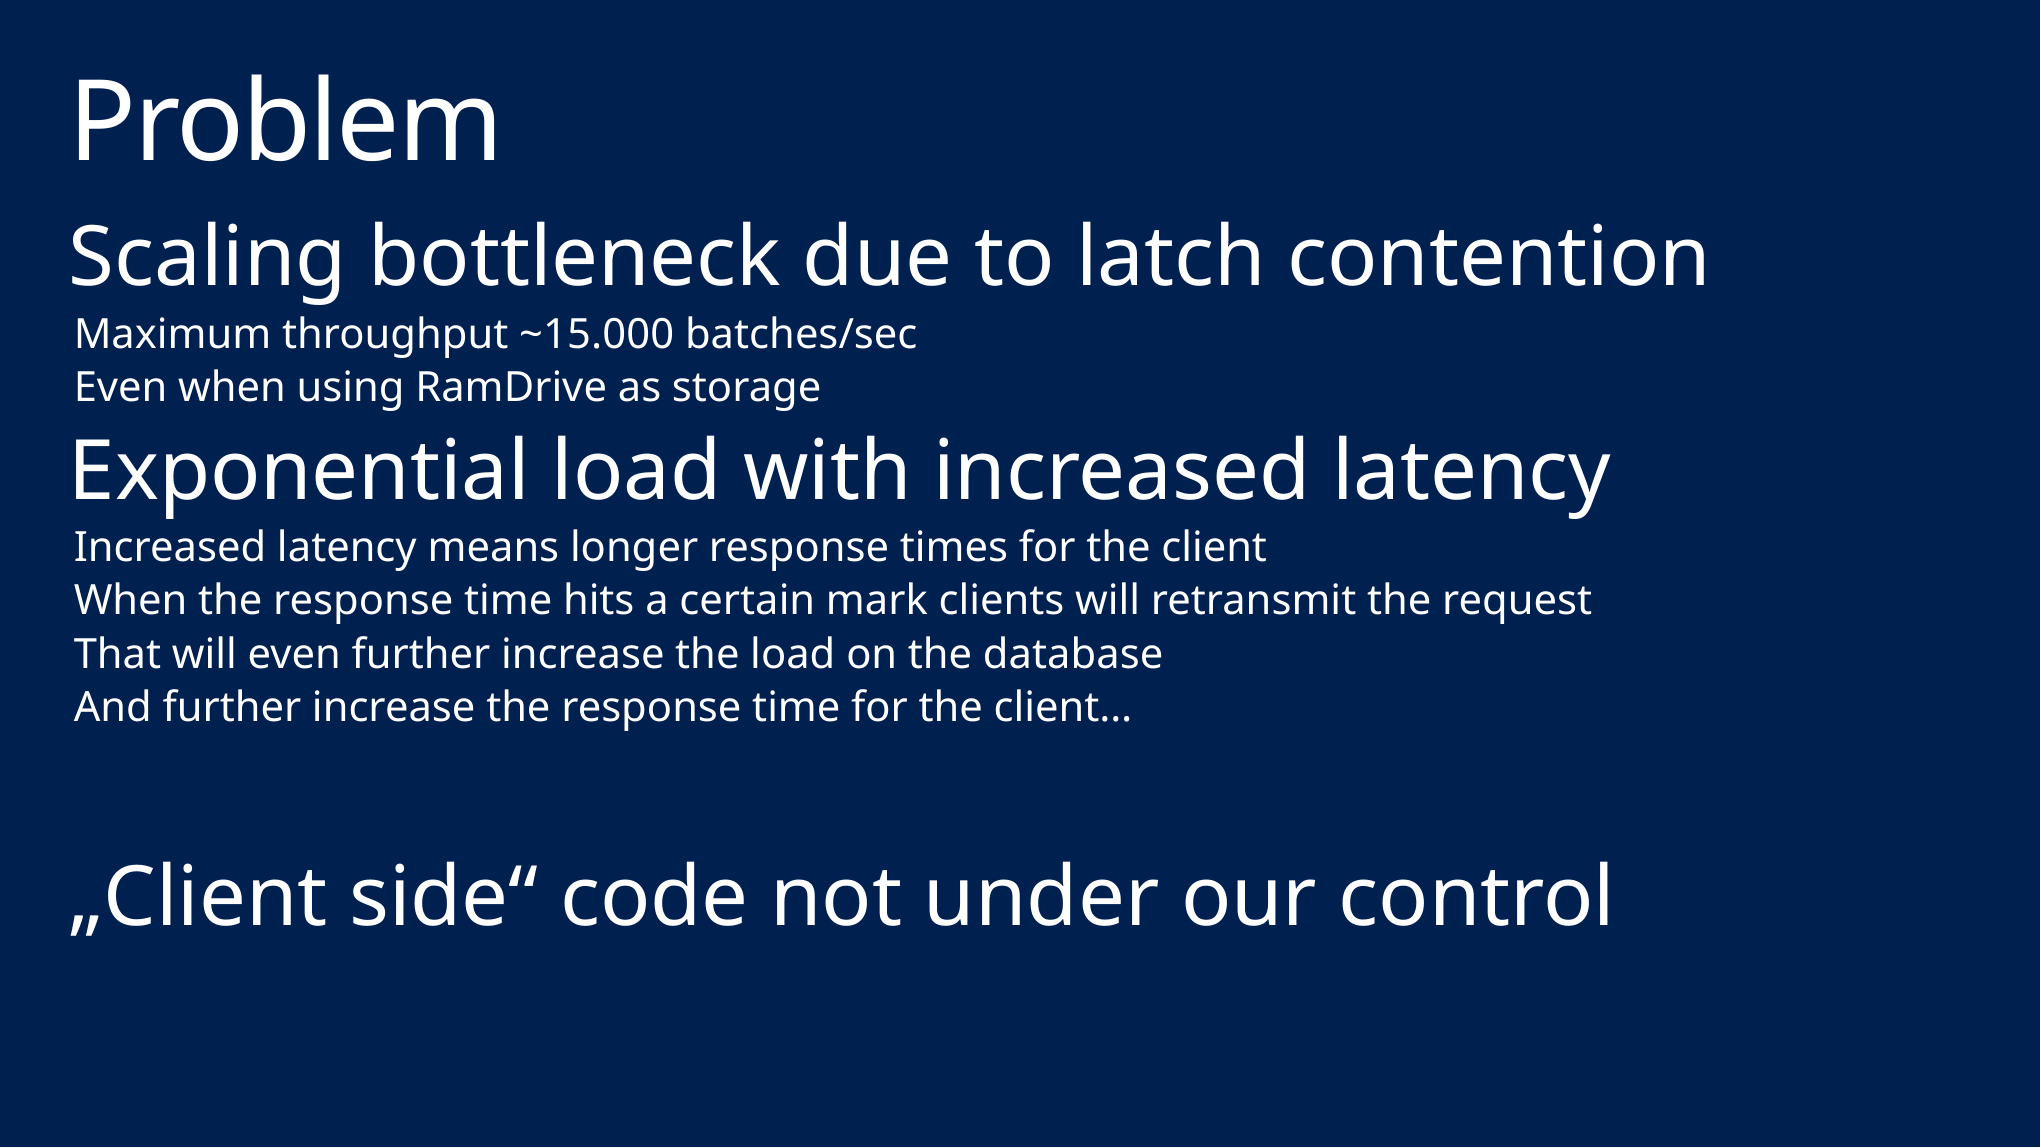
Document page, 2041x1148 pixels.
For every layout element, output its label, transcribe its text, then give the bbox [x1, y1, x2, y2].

title Problem [45, 48, 1996, 198]
list Scaling bottleneck due to latch contention Maximum throughput ~15.000 batches/sec Even when using RamDrive as storage Exponential load with increased latency Increased latency means longer response times for the client When the response time hits a certain mark clients will retransmit the request That will even further increase the load on the database And further increase the response time for the client… „Client side“ code not under our control [45, 198, 1996, 1084]
